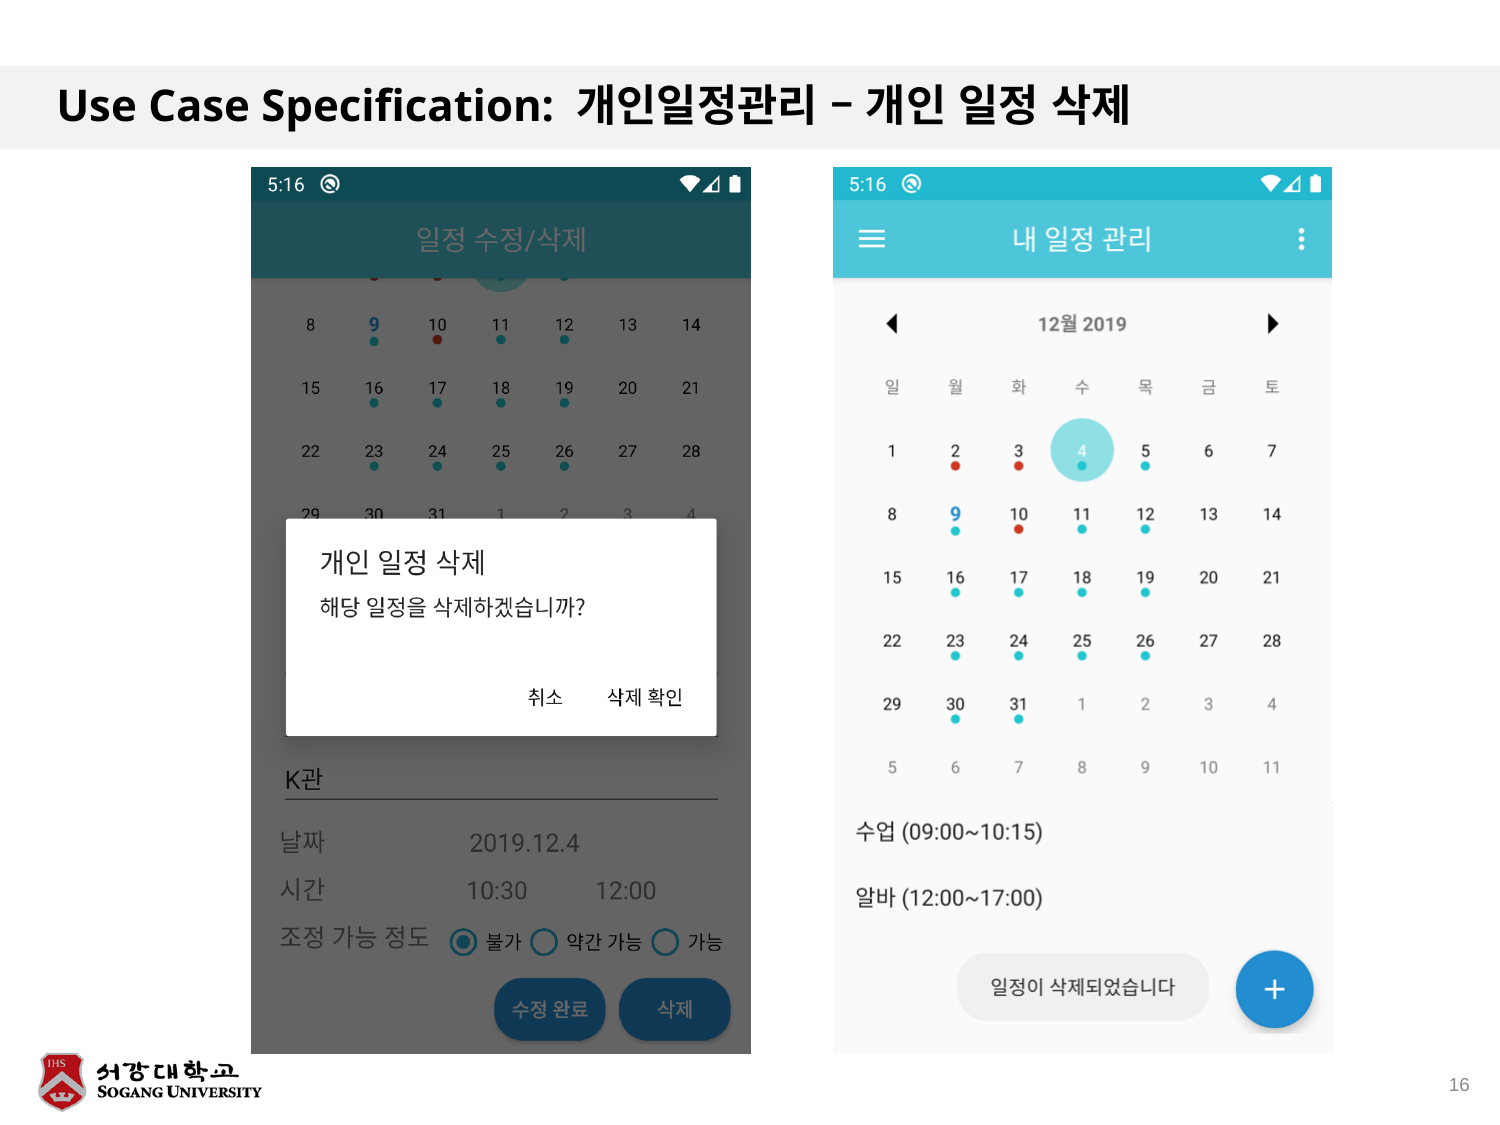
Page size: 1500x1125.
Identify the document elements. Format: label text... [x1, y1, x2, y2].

picture [0, 167, 751, 1125]
picture [833, 167, 1333, 1054]
title Use Case Specification: 개인일정관리 – 개인 일정 삭제 [41, 64, 1459, 149]
slide_number 16 [1147, 1053, 1485, 1114]
